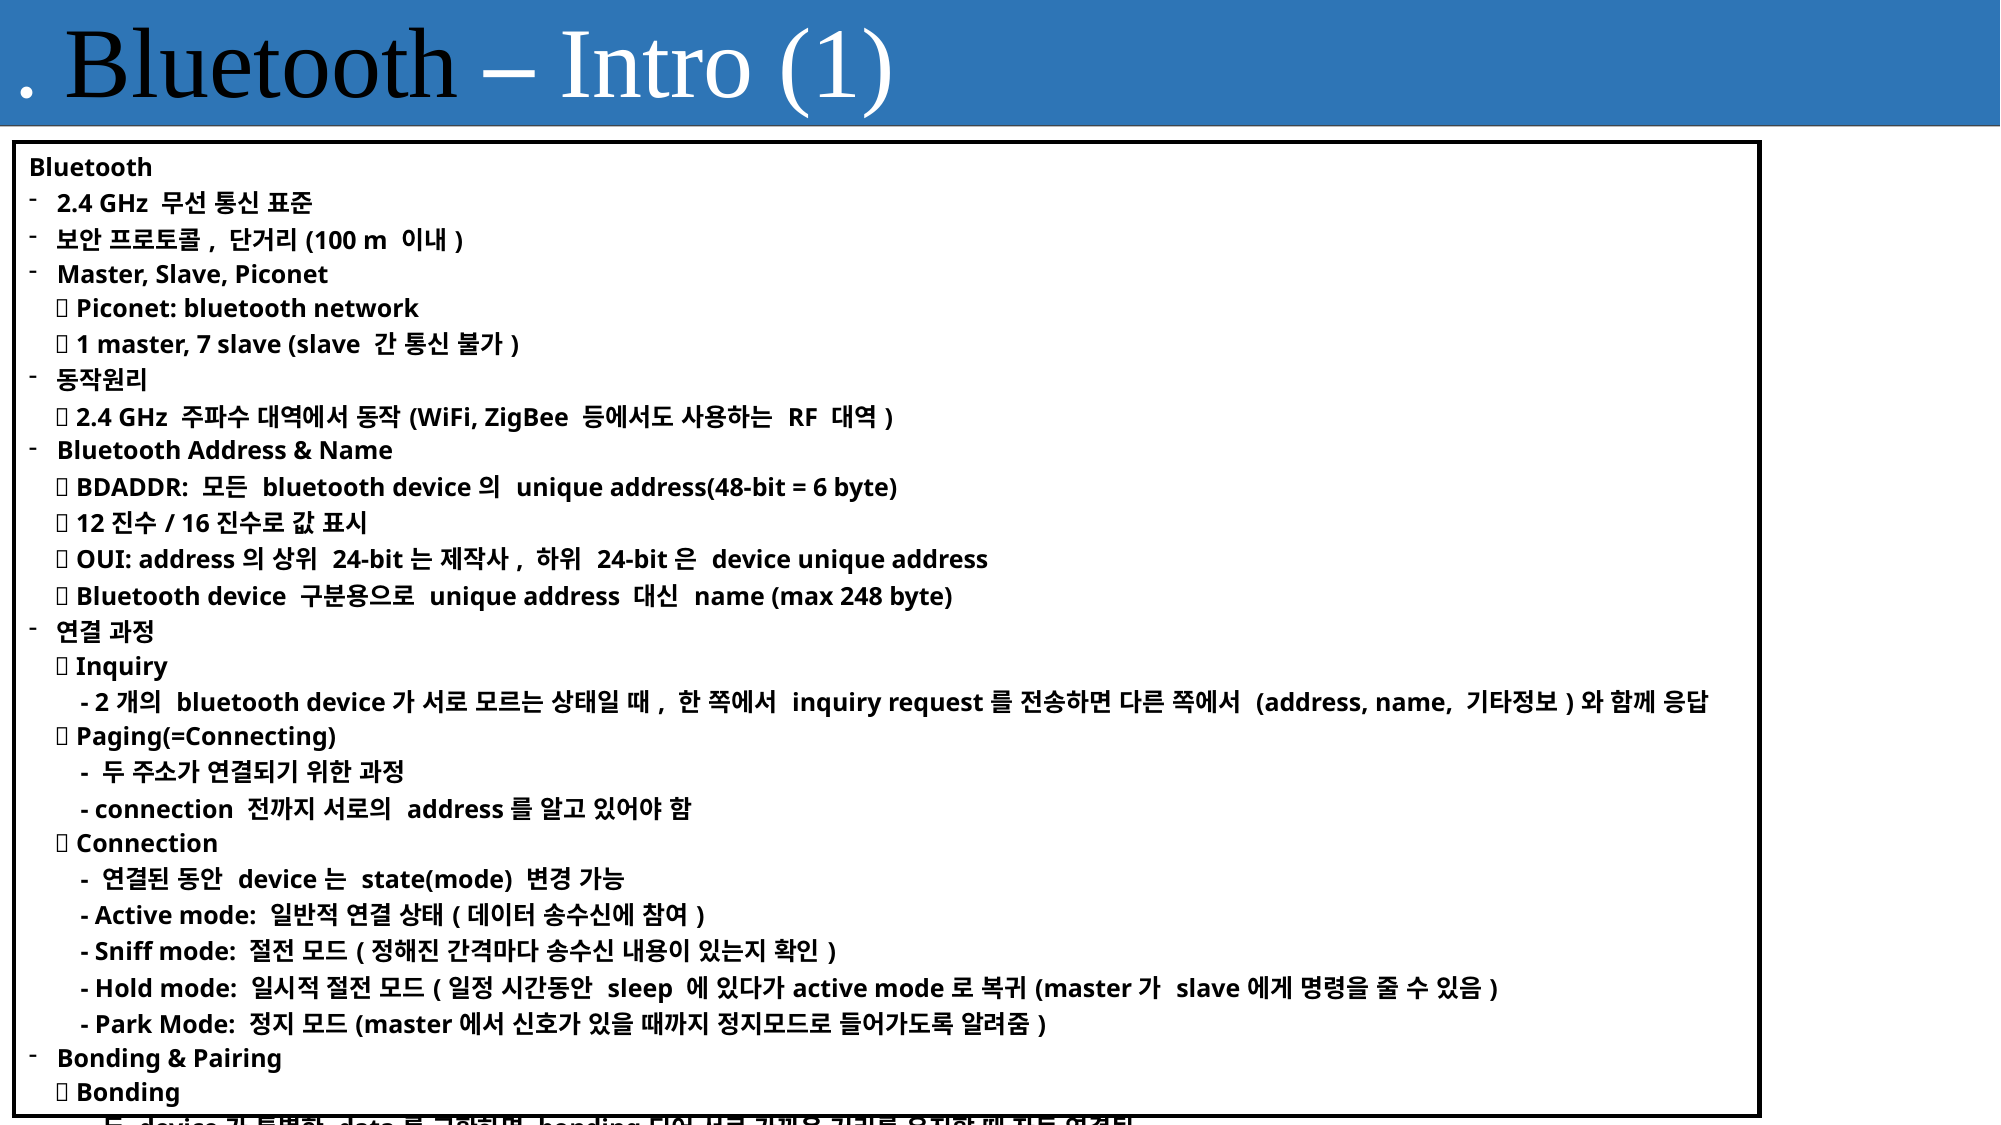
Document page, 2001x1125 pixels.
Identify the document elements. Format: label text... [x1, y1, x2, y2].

text_box . Bluetooth – Intro (1) [0, 0, 2000, 126]
table_header Bluetooth 2.4 GHz 무선 통신 표준 보안 프로토콜, 단거리(100 m 이내) Master, Slave, Piconet  Piconet: bluetooth network  1 master, 7 slave (slave 간 통신 불가) 동작원리  2.4 GHz 주파수 대역에서 동작(WiFi, ZigBee 등에서도 사용하는 RF 대역) Bluetooth Address & Name  BDADDR: 모든 bluetooth device의 unique address(48-bit = 6 byte)  12진수/ 16진수로 값 표시  OUI: address의 상위 24-bit는 제작사, 하위 24-bit은 device unique address  Bluetooth device 구분용으로 unique address 대신 name (max 248 byte) 연결 과정  Inquiry - 2개의 bluetooth device가 서로 모르는 상태일 때, 한 쪽에서 inquiry request를 전송하면 다른 쪽에서 (address, name, 기타정보)와 함께 응답  Paging(=Connecting) - 두 주소가 연결되기 위한 과정 - connection 전까지 서로의 address를 알고 있어야 함  Connection - 연결된 동안 device는 state(mode) 변경 가능 - Active mode: 일반적 연결 상태(데이터 송수신에 참여) - Sniff mode: 절전 모드(정해진 간격마다 송수신 내용이 있는지 확인) - Hold mode: 일시적 절전 모드(일정 시간동안 sleep 에 있다가active mode로 복귀(master가 slave에게 명령을 줄 수 있음) - Park Mode: 정지 모드(master에서 신호가 있을 때까지 정지모드로 들어가도록 알려줌) Bonding & Pairing  Bonding - 두 device가 특별한 data를 교환하면 bonding되어 서로 가까운 거리를 유지할 때 자동 연결됨 - pairing 과정에서 만들어지며, profiles를 교환하고 저장(Common secret key를 교환해 bonding 때 사용)  Pairing - 인증과정이 필요하고, 인증과정에서 UI조작이 필요 - UI 조작이 어려운 경우, 6자리 숫자를 입력받아 수행(V2.0 이하 device는 PIN code를 사용[4자리 숫자~16자 알파벳 문자 등] [16, 144, 1757, 1114]
